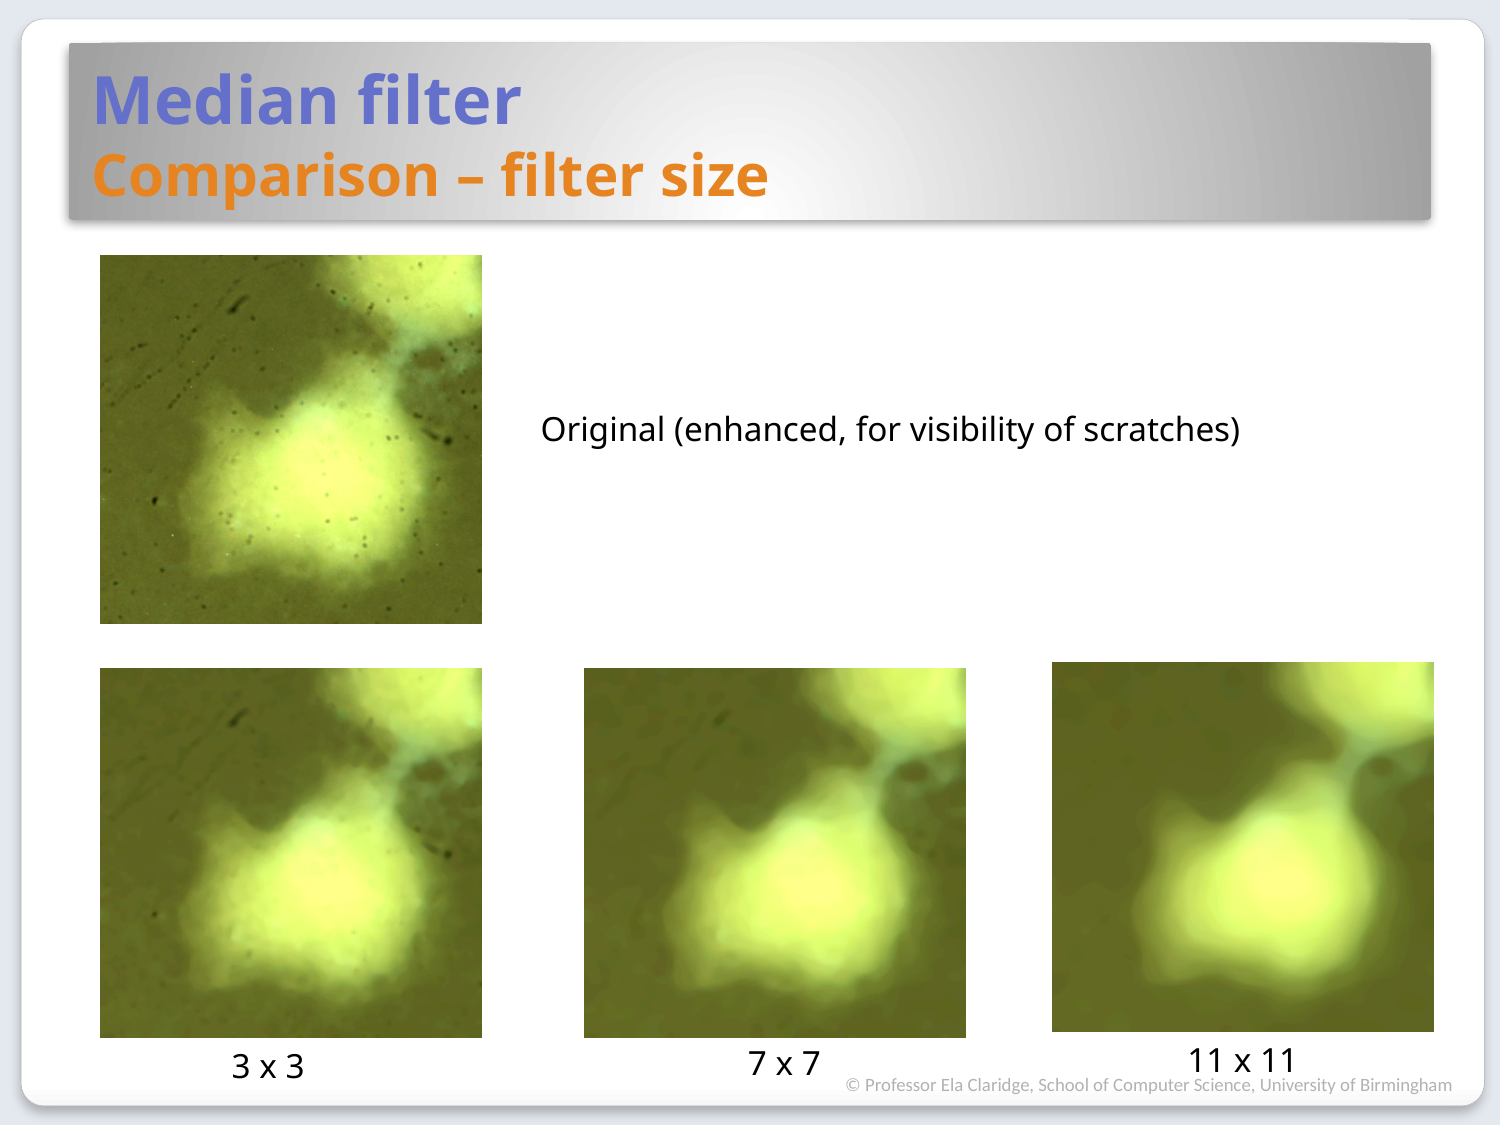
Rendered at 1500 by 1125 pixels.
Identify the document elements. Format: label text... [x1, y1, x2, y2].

text_box 11 x 11 [1172, 1045, 1314, 1065]
picture [1052, 662, 1434, 1032]
picture [100, 255, 482, 625]
picture [100, 668, 482, 1038]
footer © Professor Ela Claridge, School of Computer Science, University of Birmingham [830, 1065, 1485, 1125]
text_box 7 x 7 [733, 1052, 836, 1090]
text_box Original (enhanced, for visibility of scratches) [525, 400, 1257, 456]
picture [584, 668, 967, 1038]
title Median filter Comparison – filter size [76, 42, 1420, 216]
text_box 3 x 3 [216, 1052, 320, 1093]
